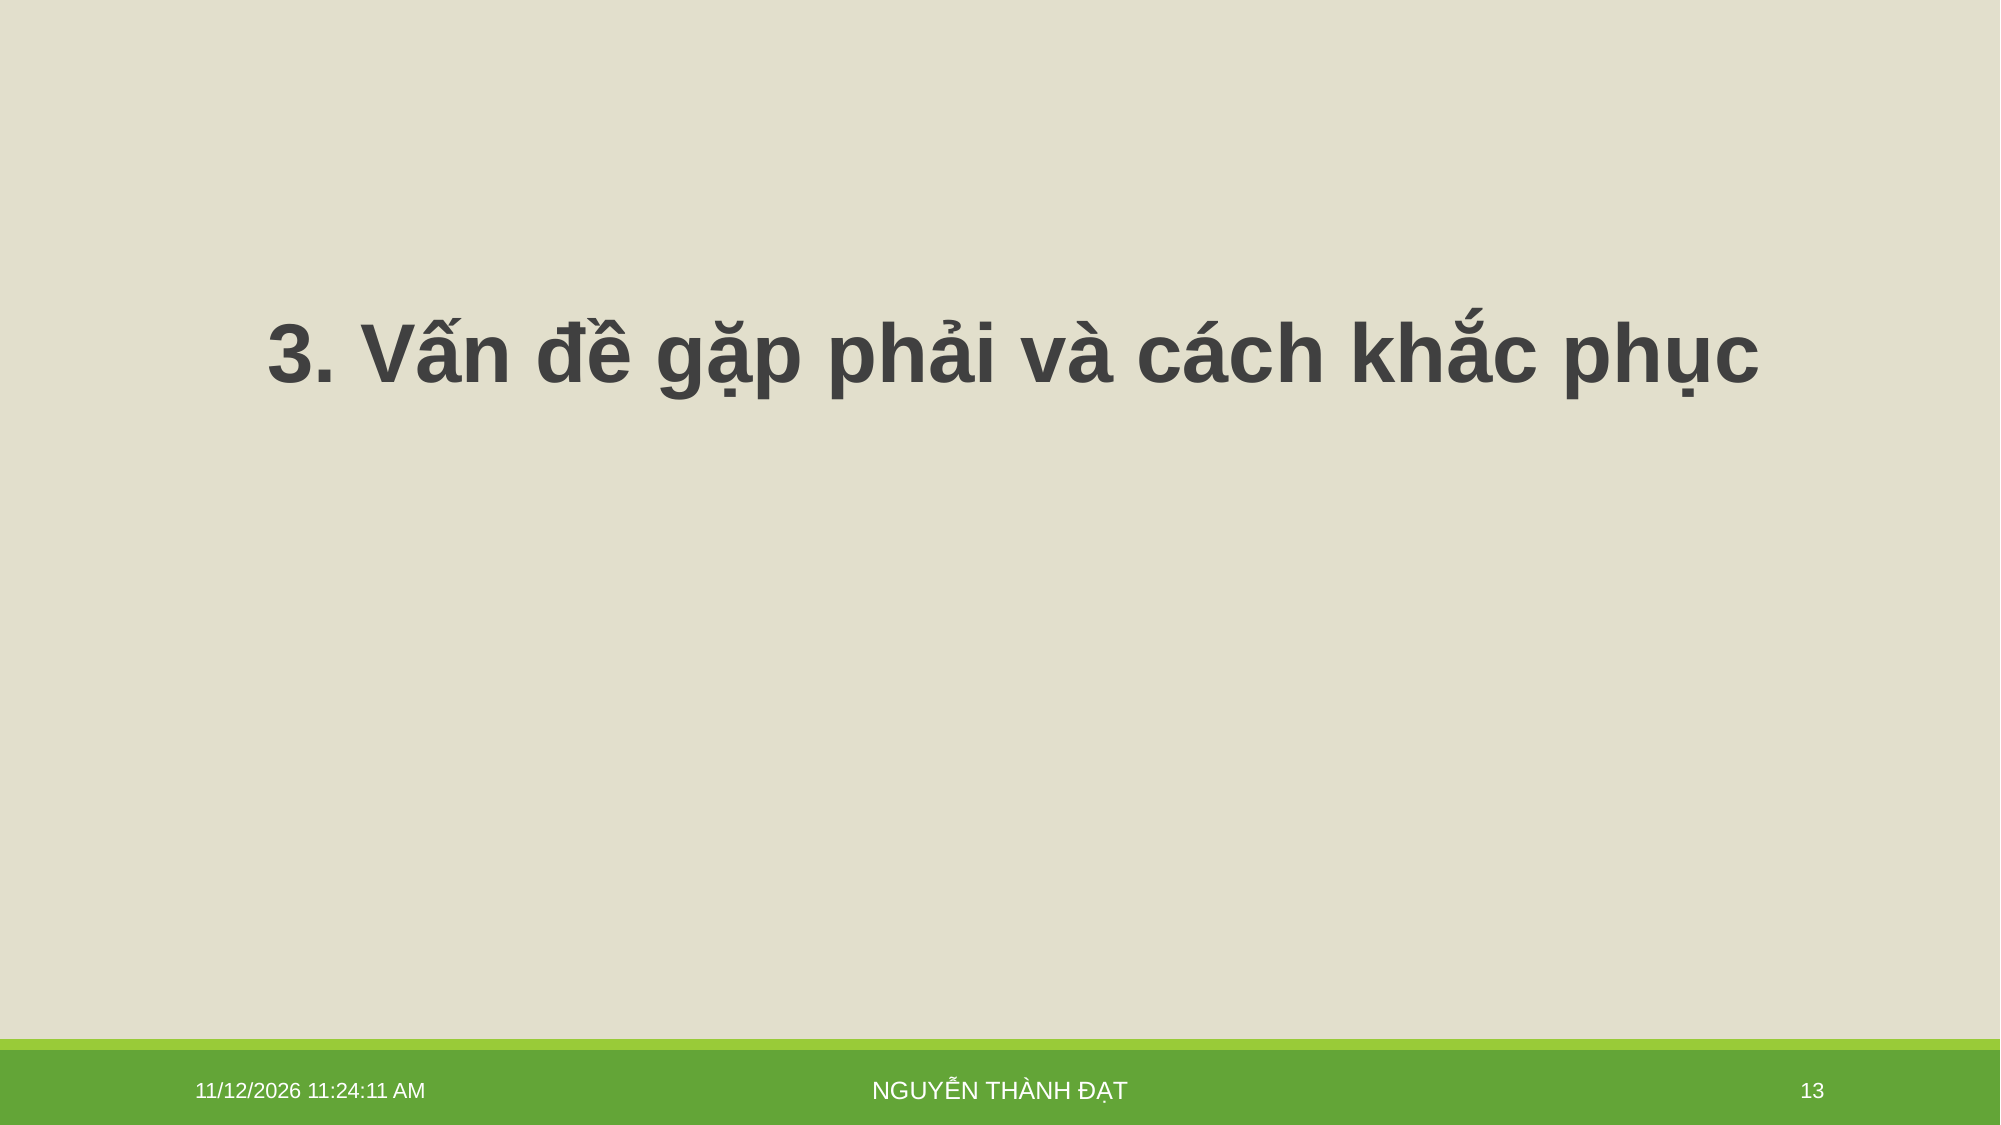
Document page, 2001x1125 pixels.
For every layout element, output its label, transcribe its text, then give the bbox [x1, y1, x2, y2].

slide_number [180, 1059, 586, 1120]
slide_number 13 [1624, 1059, 1840, 1120]
footer Nguyễn Thành Đạt [604, 1059, 1396, 1120]
list 3. Vấn đề gặp phải và cách khắc phục [180, 302, 1830, 963]
